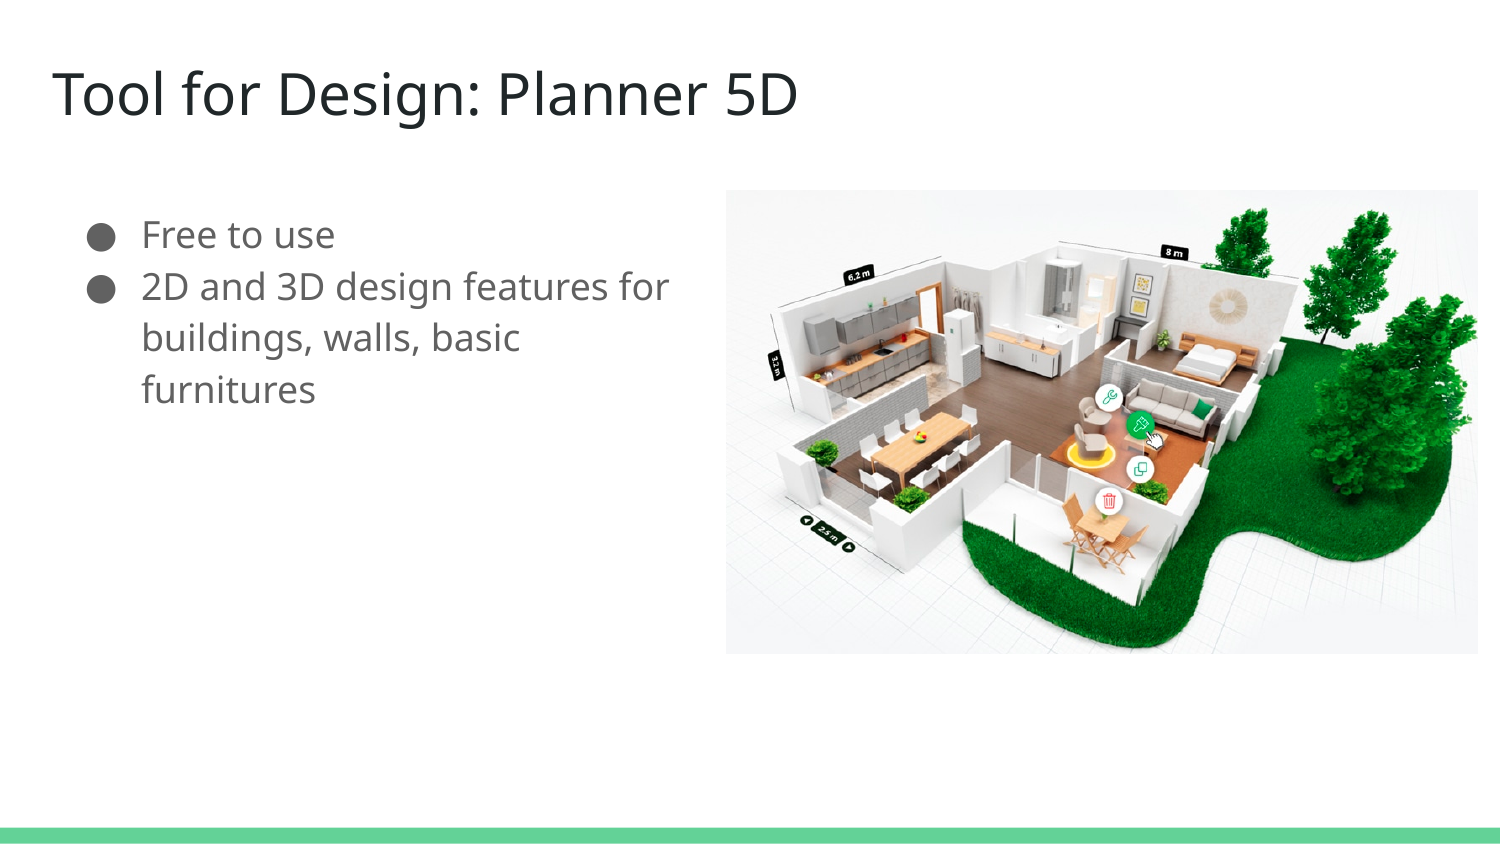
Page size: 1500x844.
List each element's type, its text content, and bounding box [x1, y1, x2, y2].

list Free to use 2D and 3D design features for buildings, walls, basic furnitures [51, 189, 696, 750]
title Tool for Design: Planner 5D [37, 42, 1436, 137]
picture [725, 190, 1478, 654]
